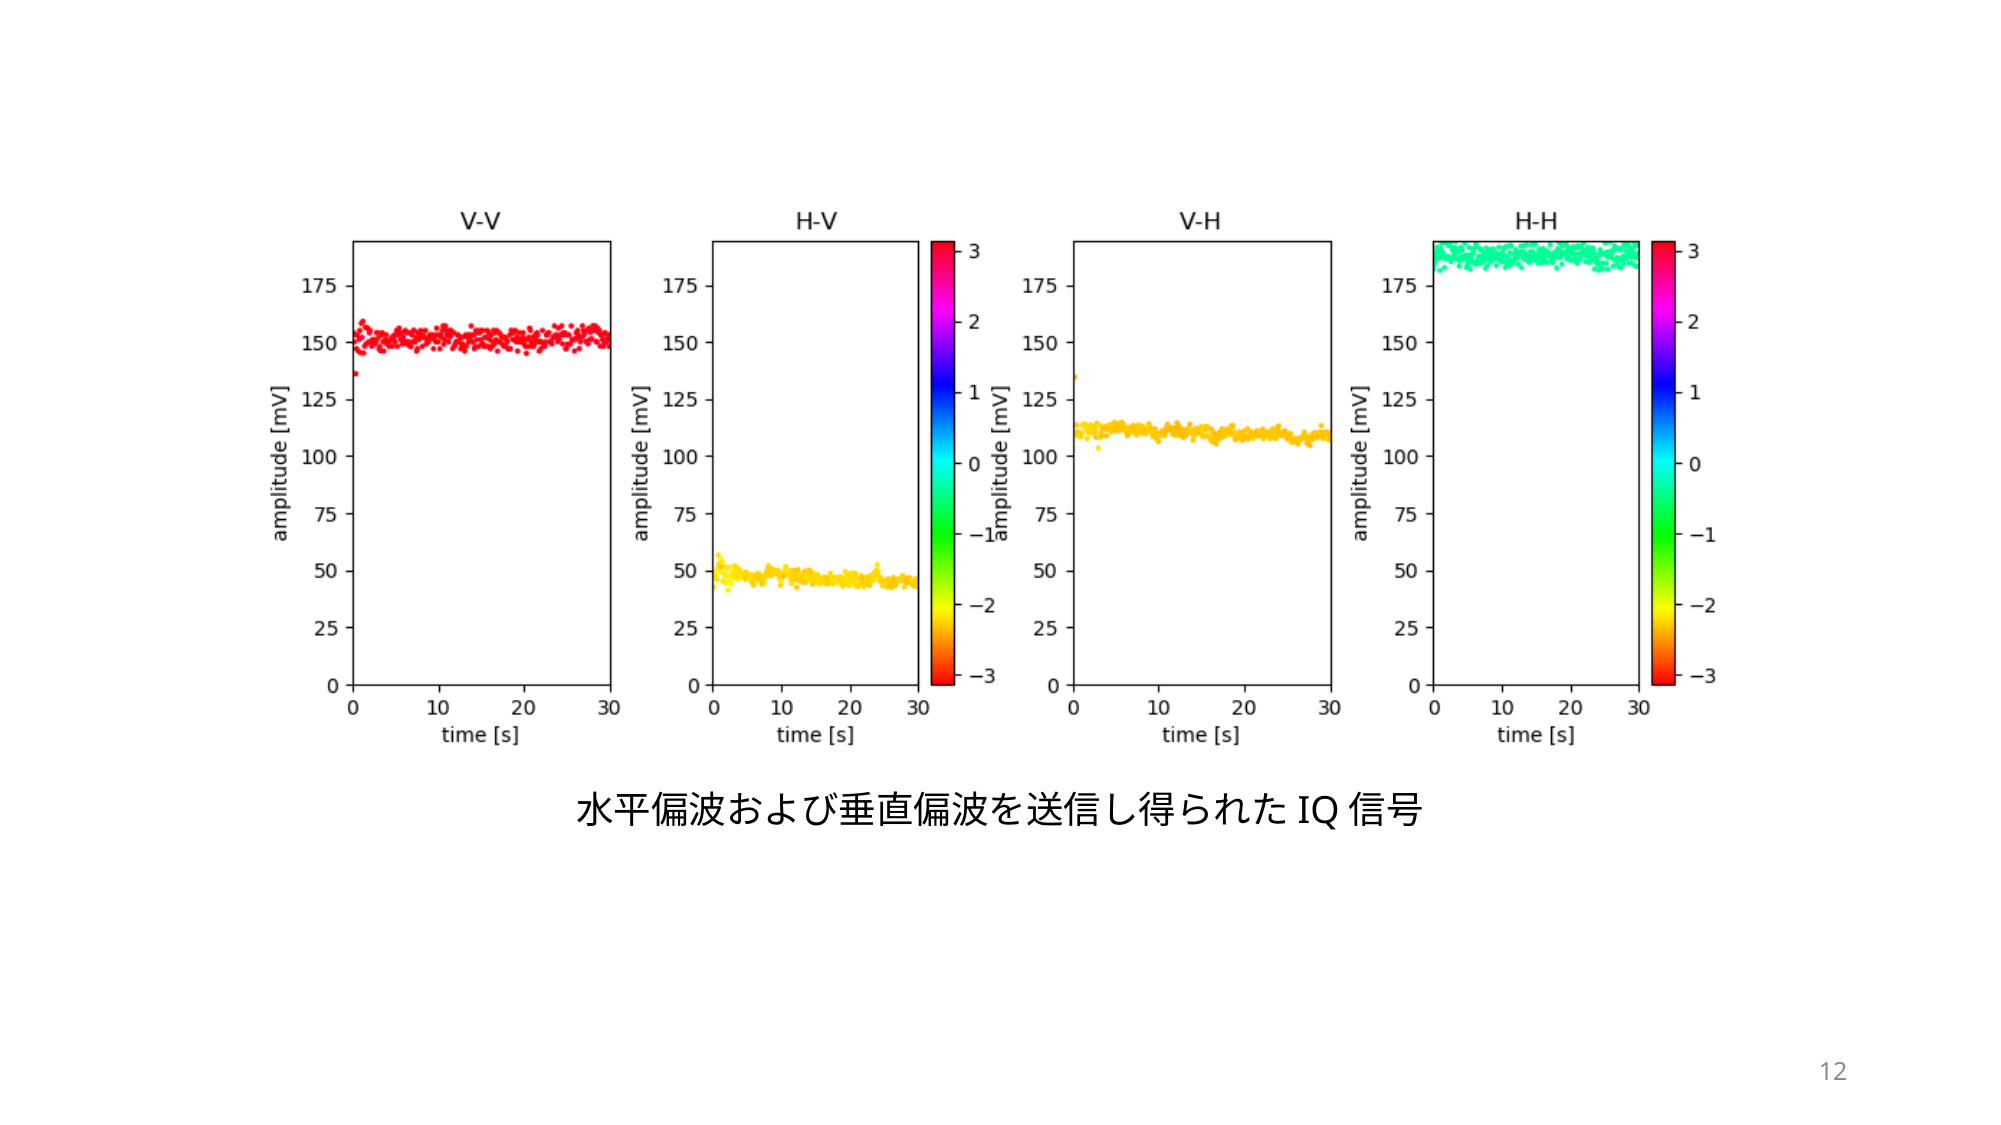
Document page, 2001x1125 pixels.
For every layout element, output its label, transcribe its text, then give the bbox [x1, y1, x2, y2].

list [137, 172, 1863, 748]
slide_number 12 [1412, 1042, 1863, 1103]
text_box 水平偏波および垂直偏波を送信し得られたIQ信号 [561, 778, 1439, 839]
